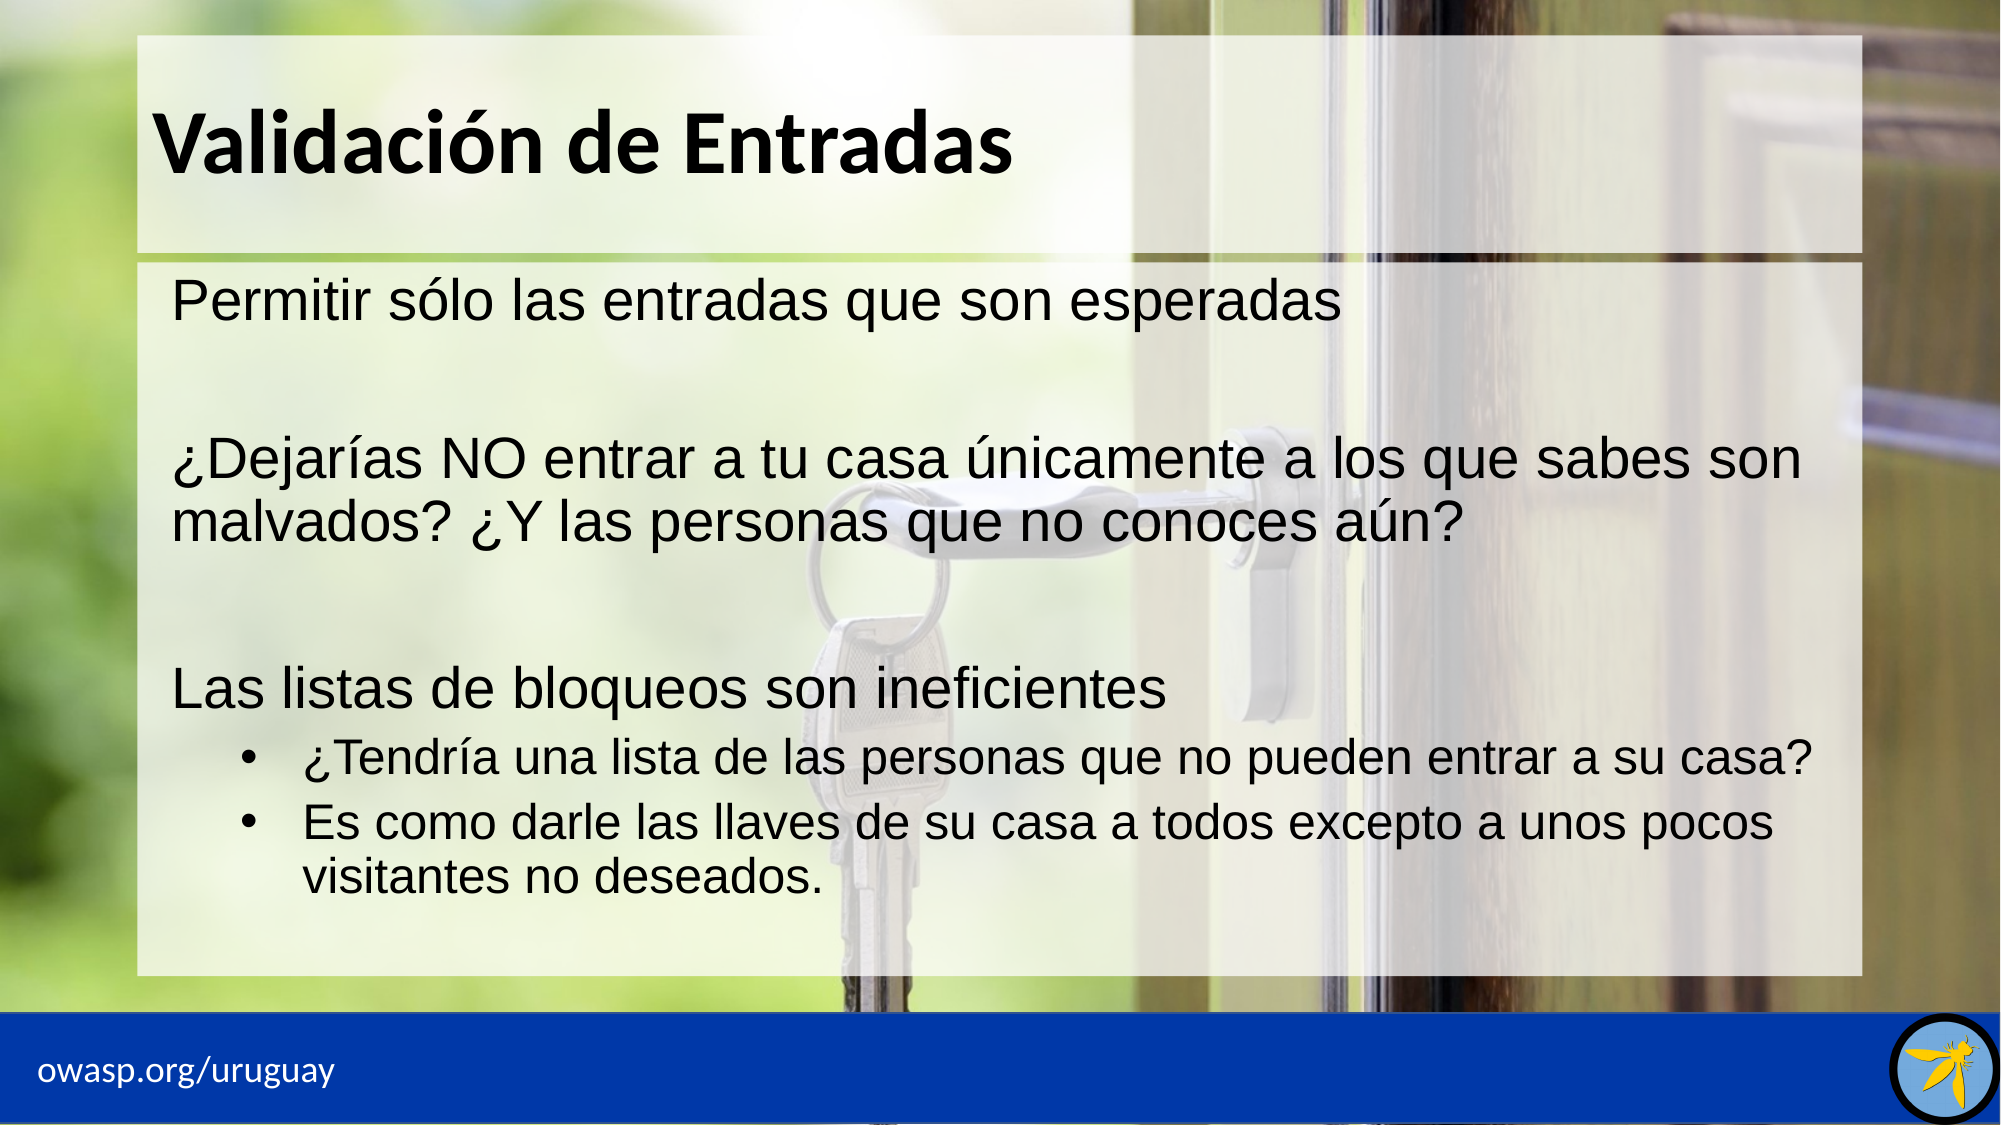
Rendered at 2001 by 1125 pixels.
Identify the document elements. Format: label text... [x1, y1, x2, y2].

title Validación de Entradas [137, 35, 1863, 253]
list Permitir sólo las entradas que son esperadas ¿Dejarías NO entrar a tu casa únicamente a los que sabes son malvados? ¿Y las personas que no conoces aún? Las listas de bloqueos son ineficientes ¿Tendría una lista de las personas que no pueden entrar a su casa? Es como darle las llaves de su casa a todos excepto a unos pocos visitantes no deseados. [137, 262, 1863, 977]
picture [0, 0, 2001, 1125]
